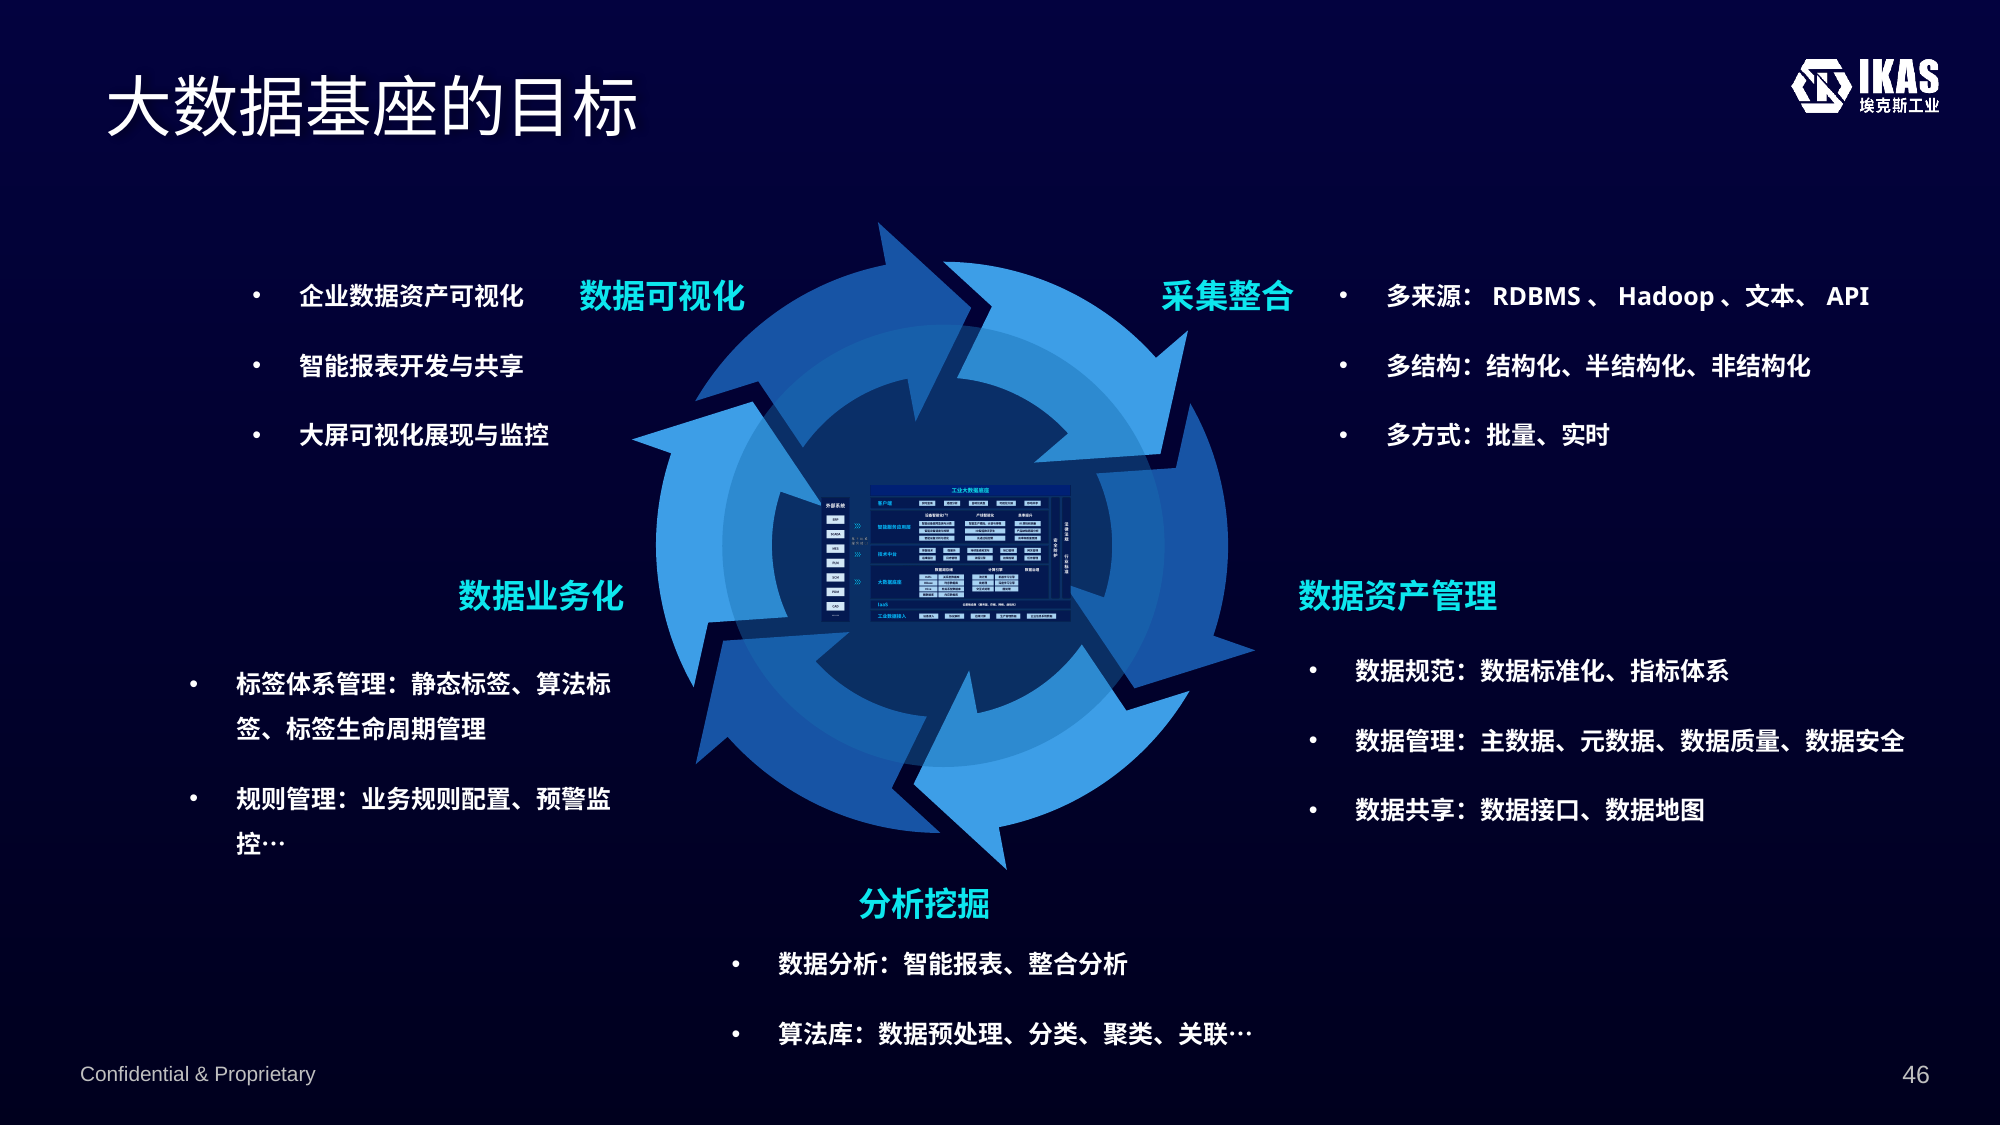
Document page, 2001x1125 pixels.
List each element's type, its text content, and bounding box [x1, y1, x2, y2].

text_box 多来源：RDBMS、Hadoop、文本、API 多结构：结构化、半结构化、非结构化 多方式：批量、实时 [1324, 258, 1885, 458]
text_box 采集整合 [1231, 258, 1310, 323]
text_box 标签体系管理：静态标签、算法标签、标签生命周期管理 规则管理：业务规则配置、预警监控… [174, 646, 642, 866]
picture [821, 485, 1071, 622]
text_box 数据可视化 [565, 258, 656, 323]
text_box 企业数据资产可视化 智能报表开发与共享 大屏可视化展现与监控 [237, 258, 565, 458]
text_box 数据规范：数据标准化、指标体系 数据管理：主数据、元数据、数据质量、数据安全 数据共享：数据接口、数据地图 [1294, 632, 1921, 833]
text_box 数据业务化 [444, 557, 641, 623]
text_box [656, 215, 1231, 876]
text_box 数据资产管理 [1283, 557, 1513, 623]
text_box 数据分析：智能报表、整合分析 算法库：数据预处理、分类、聚类、关联… [716, 926, 1269, 1056]
text_box 大数据基座的目标 [90, 70, 1603, 151]
picture [1791, 59, 1939, 113]
text_box 分析挖掘 [843, 876, 1007, 926]
